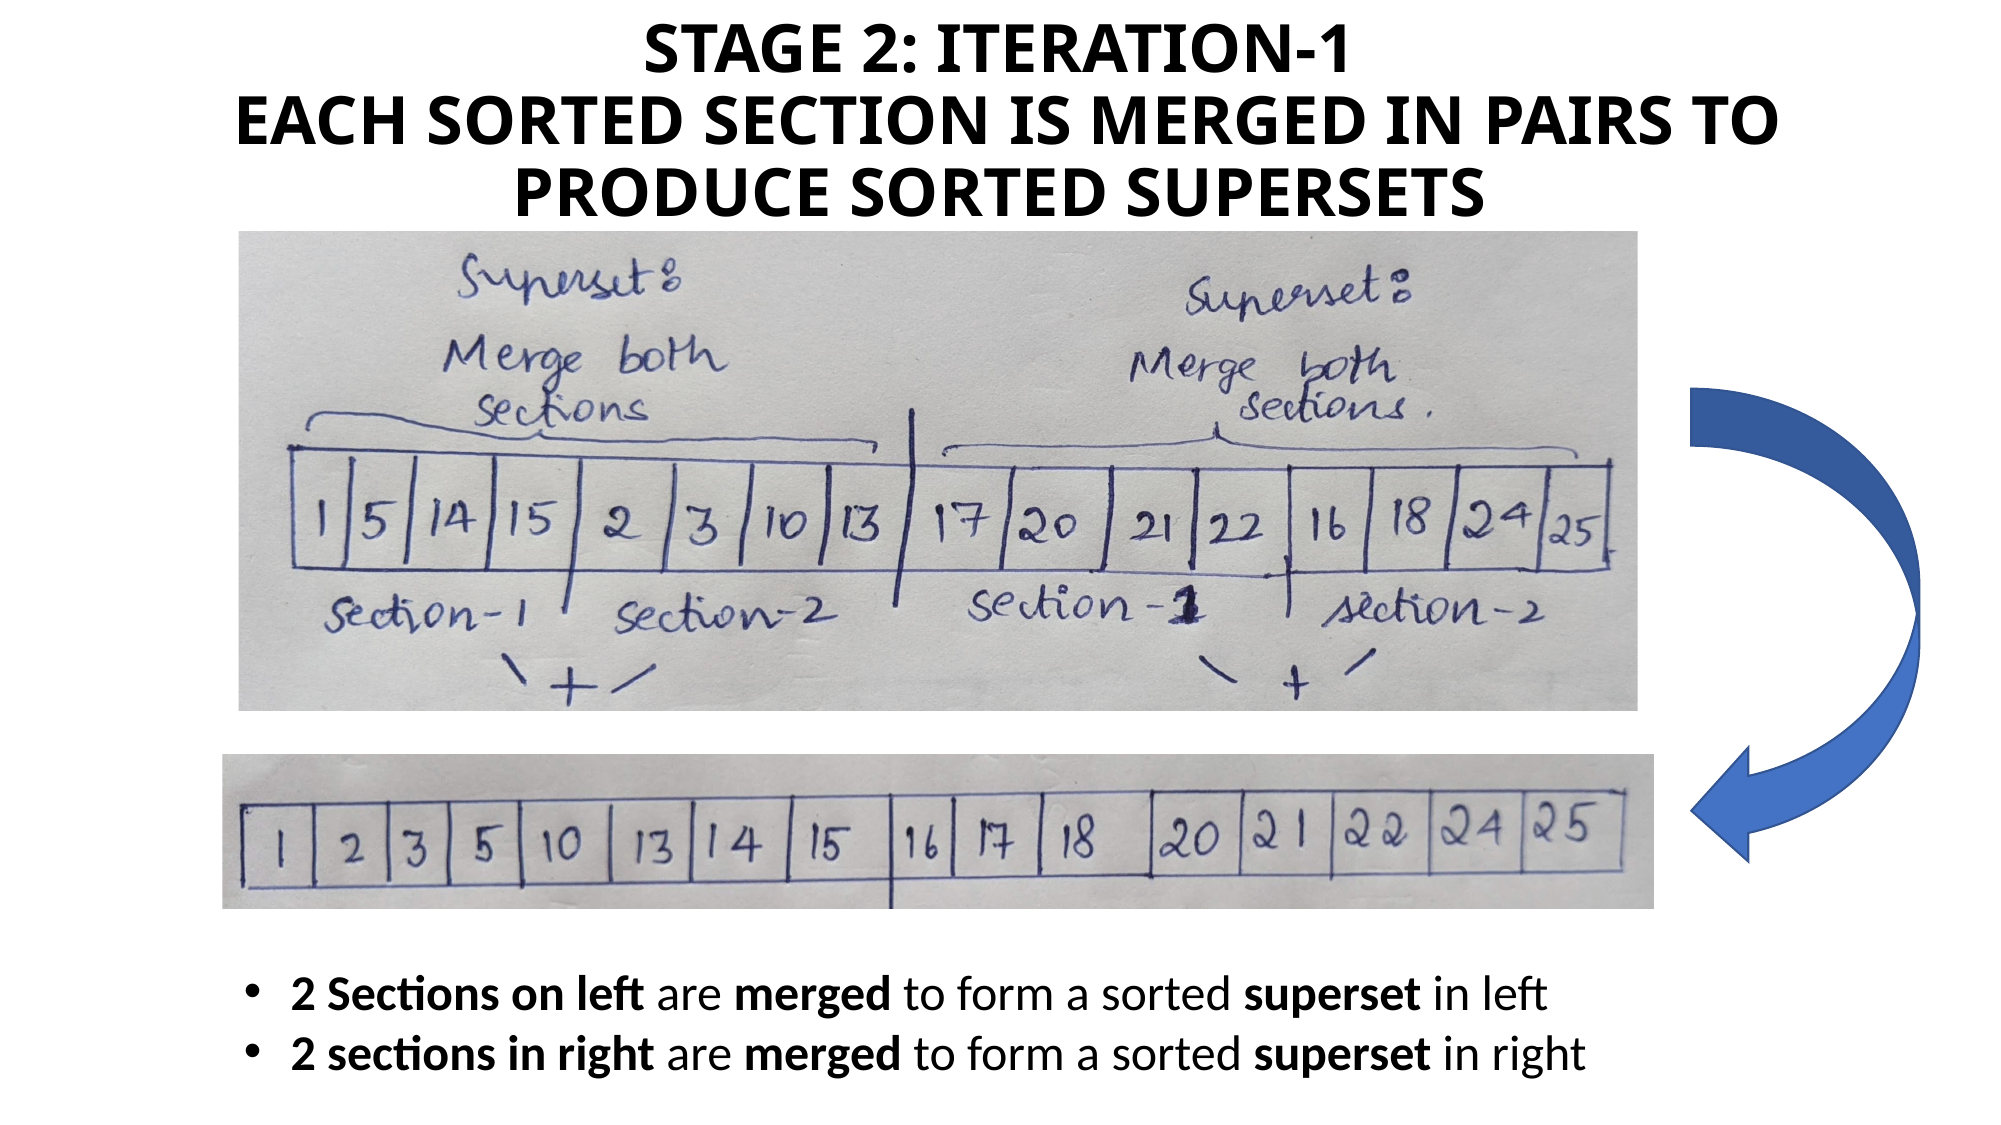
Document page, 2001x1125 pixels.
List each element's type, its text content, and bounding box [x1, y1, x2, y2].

text_box [1689, 387, 1921, 864]
picture [222, 754, 1654, 909]
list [238, 231, 1638, 711]
title STAGE 2: ITERATION-1 EACH SORTED SECTION IS MERGED IN PAIRS TO PRODUCE SORTED SUPERSETS [137, 13, 1863, 232]
text_box 2 Sections on left are merged to form a sorted superset in left 2 sections in right are merged to form a sorted superset in right [229, 953, 1863, 1088]
